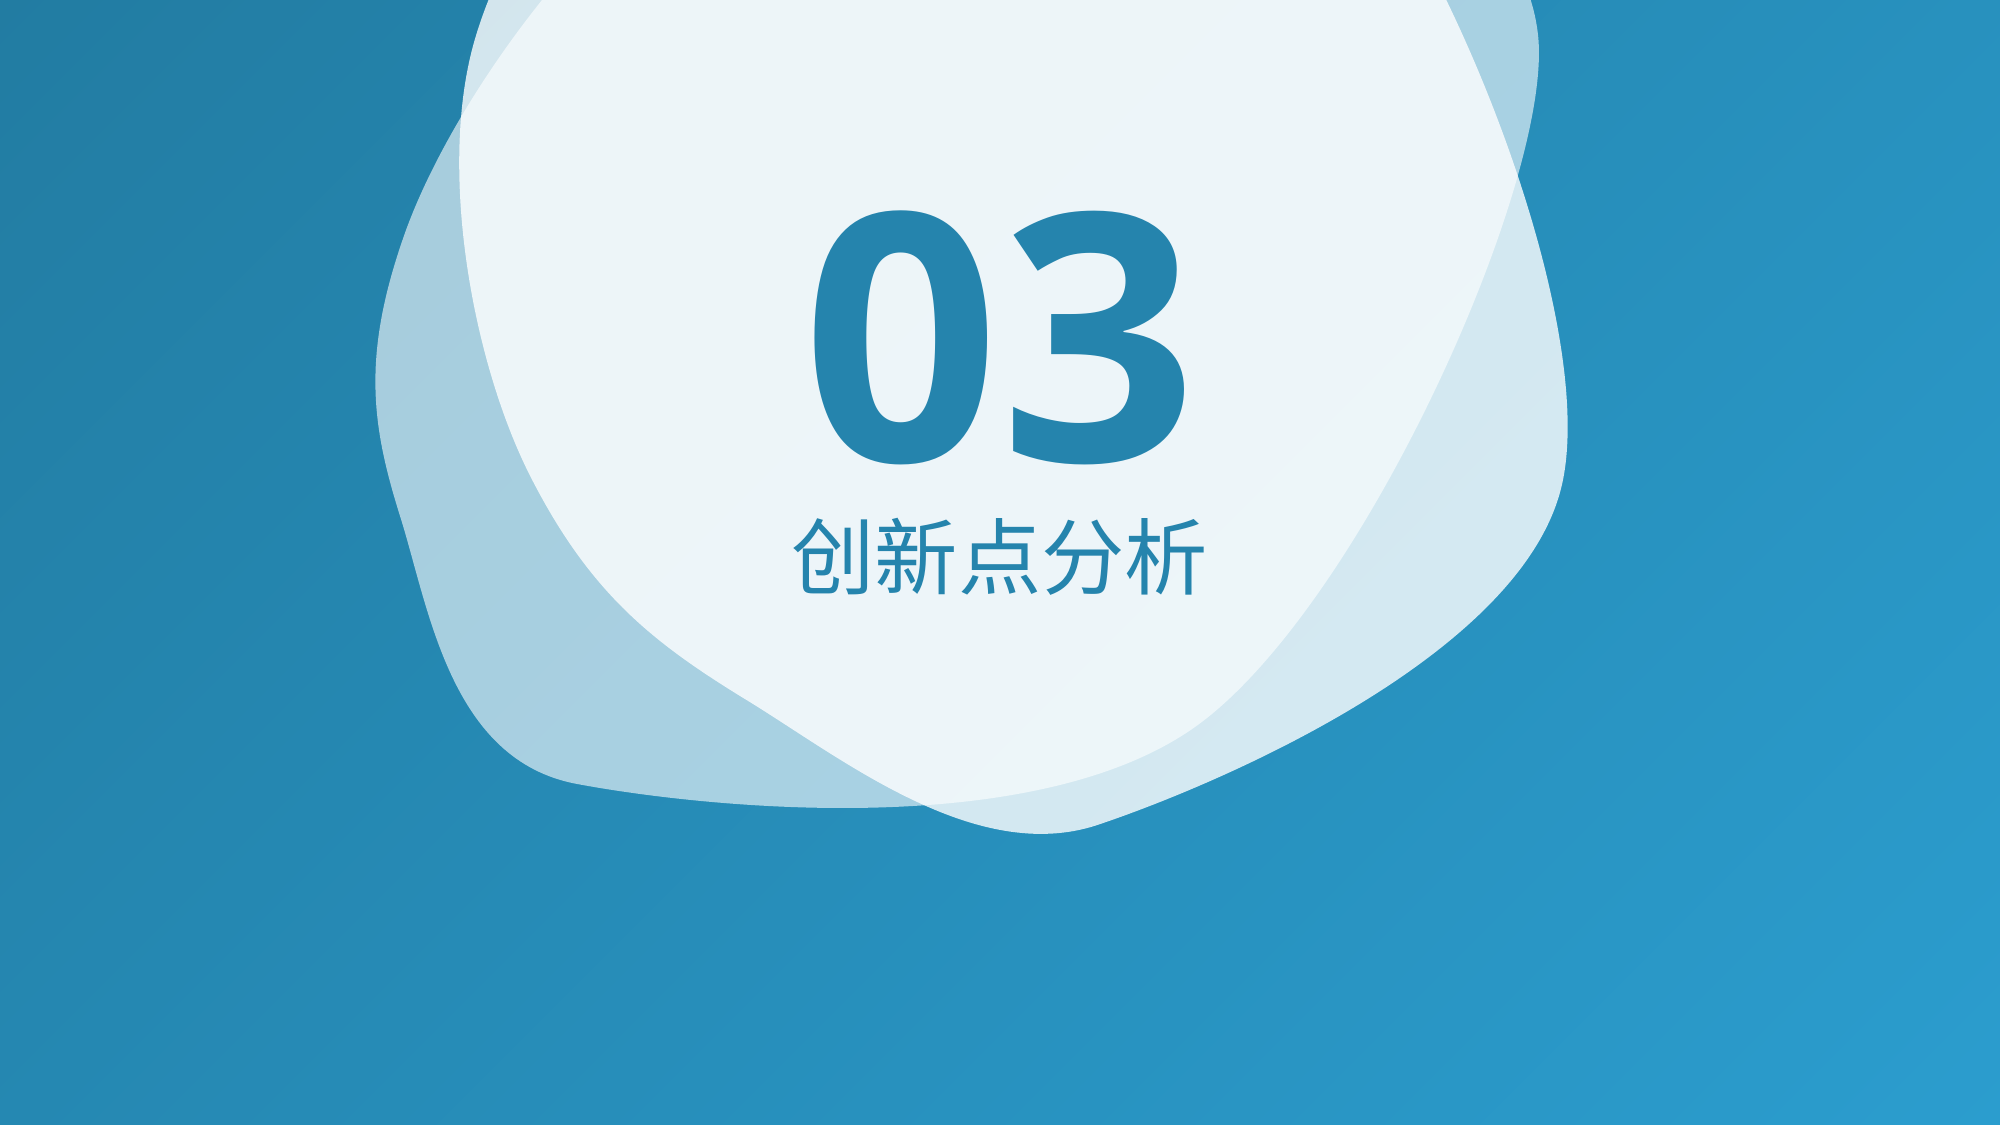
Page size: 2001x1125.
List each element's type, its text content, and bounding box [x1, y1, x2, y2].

list 创新点分析 [610, 497, 1389, 633]
list 03 [761, 108, 1239, 497]
